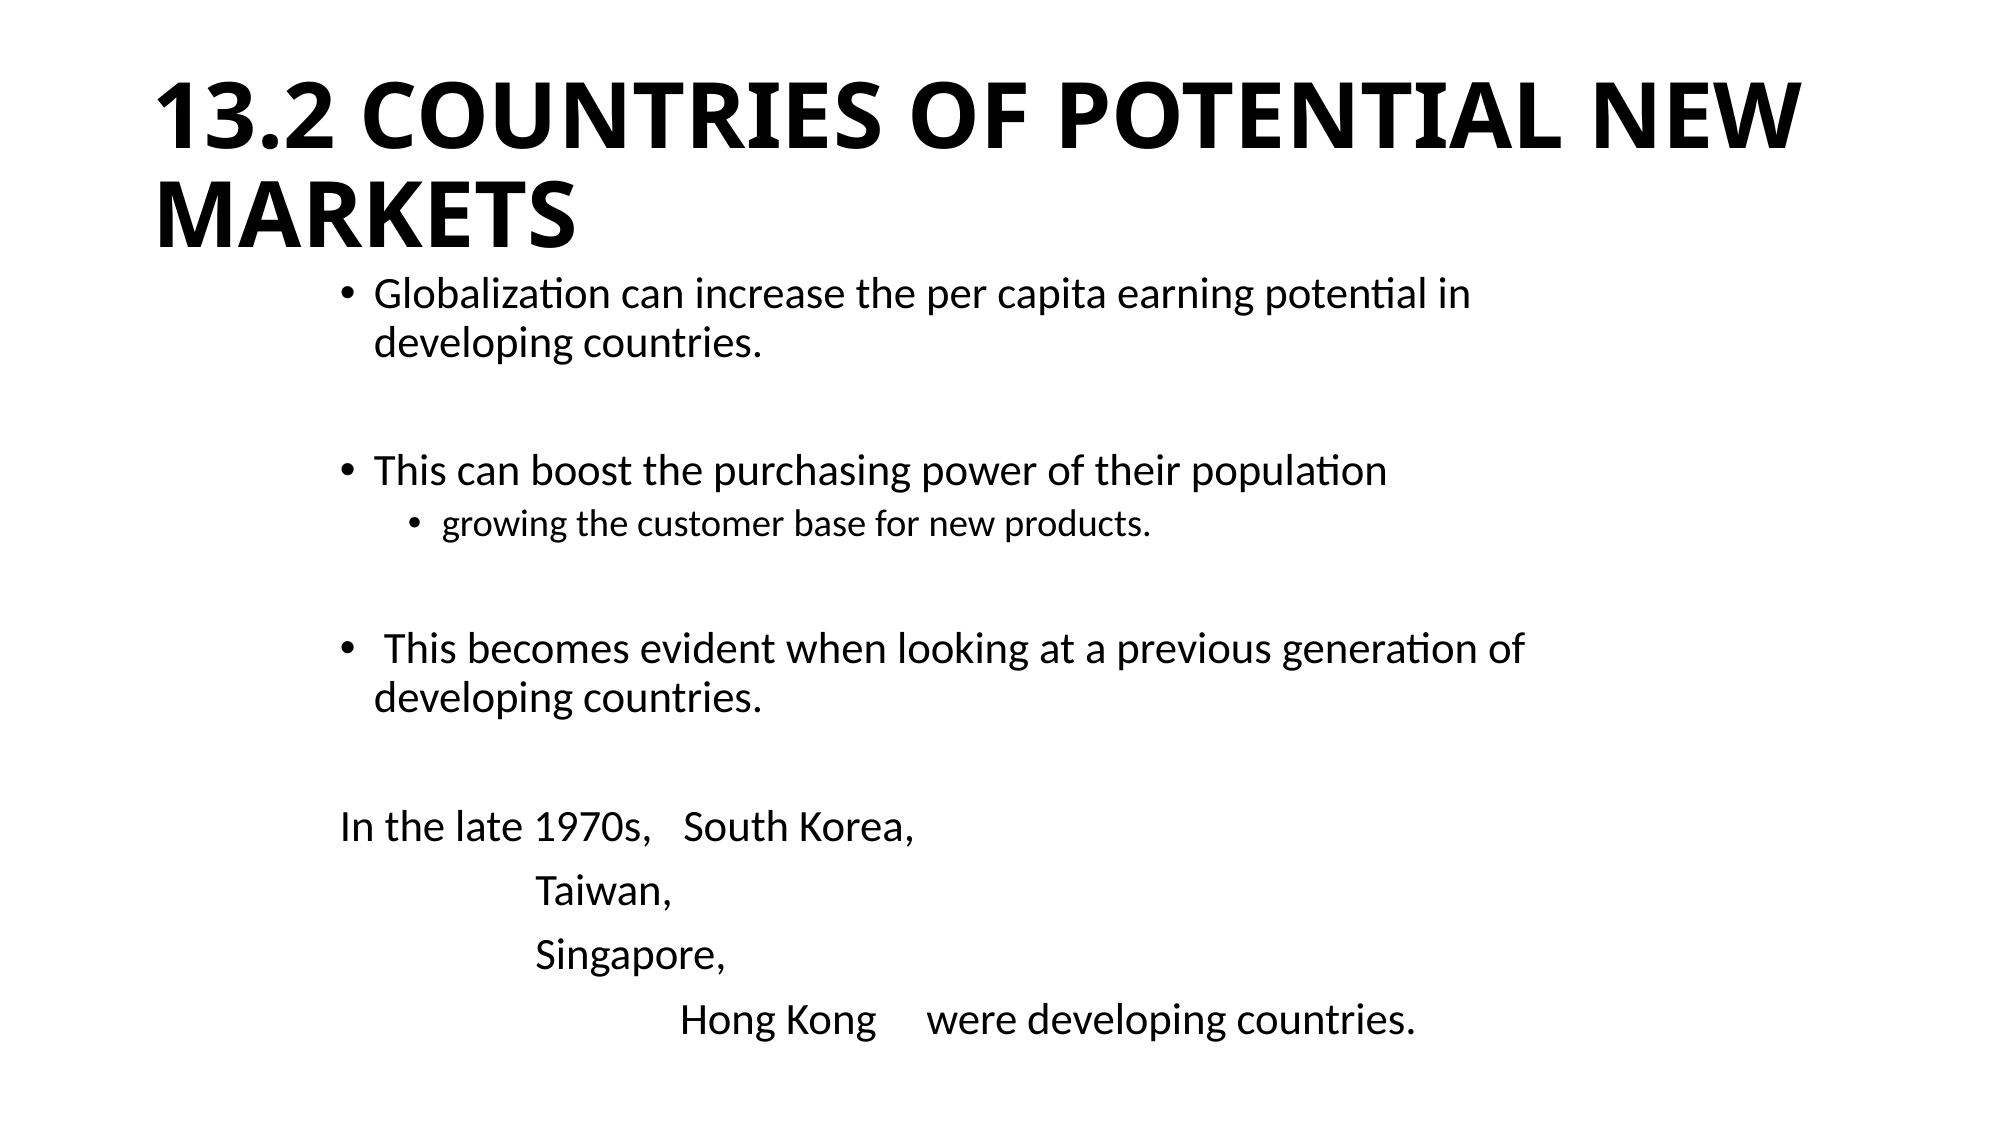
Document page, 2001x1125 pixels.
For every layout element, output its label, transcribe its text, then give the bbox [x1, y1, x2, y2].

title 13.2 COUNTRIES OF POTENTIAL NEW MARKETS [137, 59, 1863, 278]
list Globalization can increase the per capita earning potential in developing countries. This can boost the purchasing power of their population growing the customer base for new products. This becomes evident when looking at a previous generation of developing countries. In the late 1970s, South Korea, Taiwan, Singapore, Hong Kong were developing countries. [324, 262, 1675, 1059]
